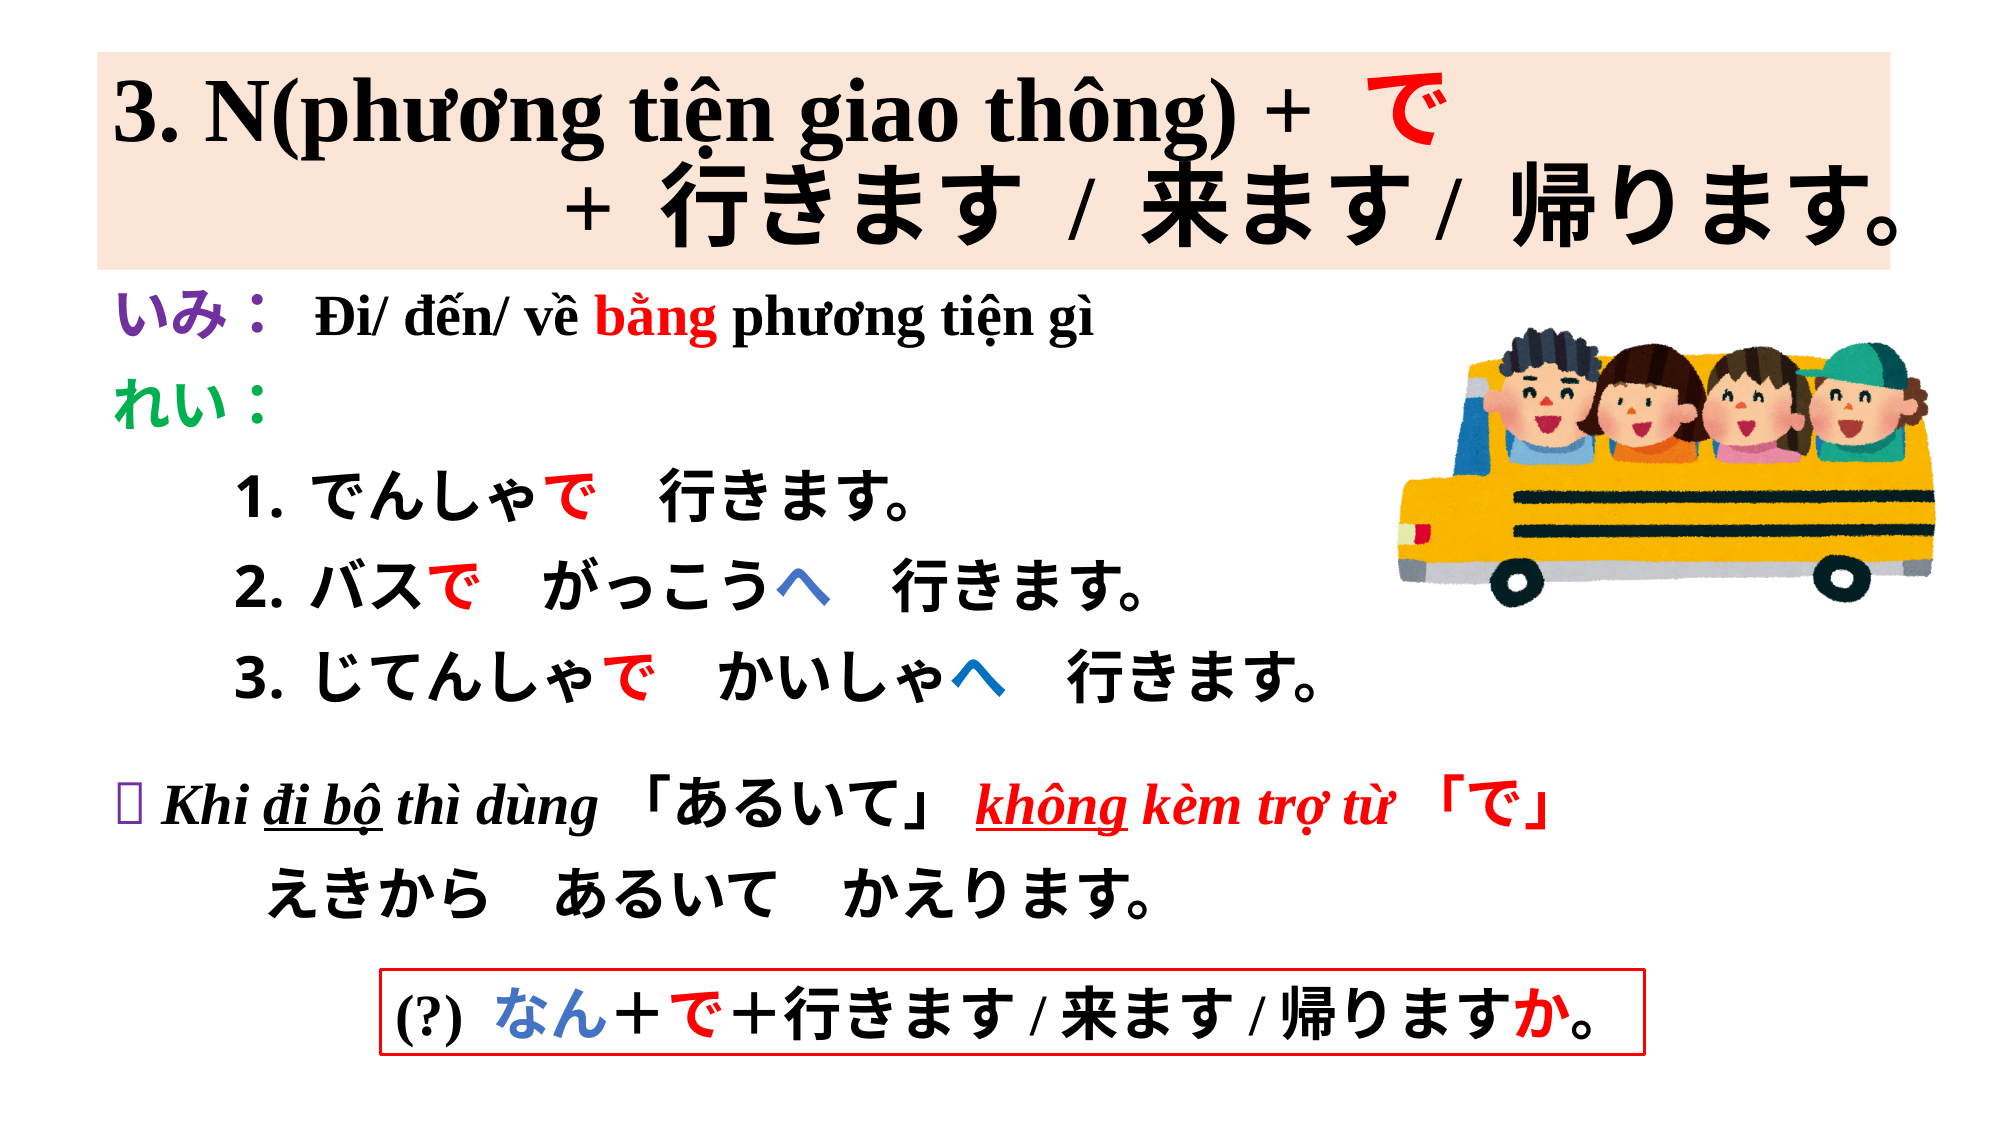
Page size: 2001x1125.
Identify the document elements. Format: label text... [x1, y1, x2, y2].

title 3. N(phương tiện giao thông) + で + 行きます / 来ます/ 帰ります。 [97, 52, 1891, 269]
text_box (?) なん＋で＋行きます/来ます/帰りますか。 [380, 969, 1645, 1055]
list いみ： Đi/ đến/ về bằng phương tiện gì れい： でんしゃで 行きます。 バスで がっこうへ 行きます。 じてんしゃで かいしゃへ 行きます。  Khi đi bộ thì dùng「あるいて」không kèm trợ từ「で」 えきから あるいて かえります。 [97, 269, 1891, 1089]
picture [1390, 321, 1944, 615]
